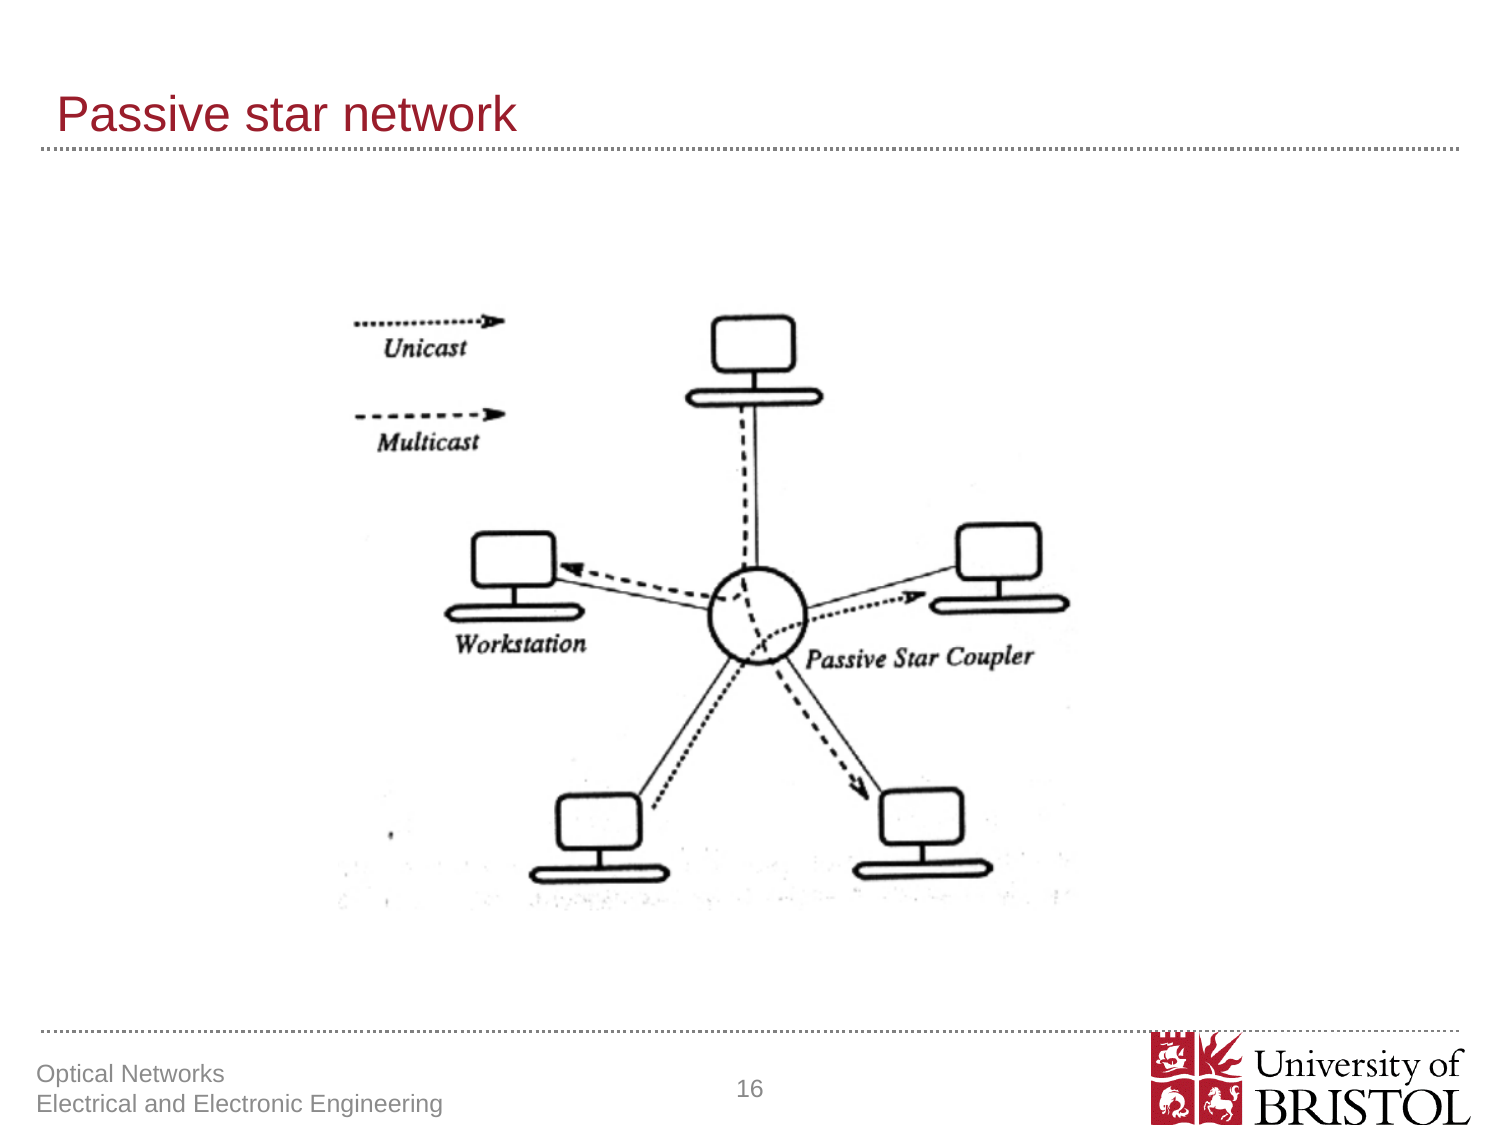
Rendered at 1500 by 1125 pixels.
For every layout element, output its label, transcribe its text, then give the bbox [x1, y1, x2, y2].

picture [1151, 1032, 1471, 1125]
title Passive star network [41, 0, 1459, 149]
footer Optical Networks Electrical and Electronic Engineering [21, 1057, 656, 1118]
picture [337, 261, 1101, 937]
slide_number 16 [690, 1057, 810, 1118]
